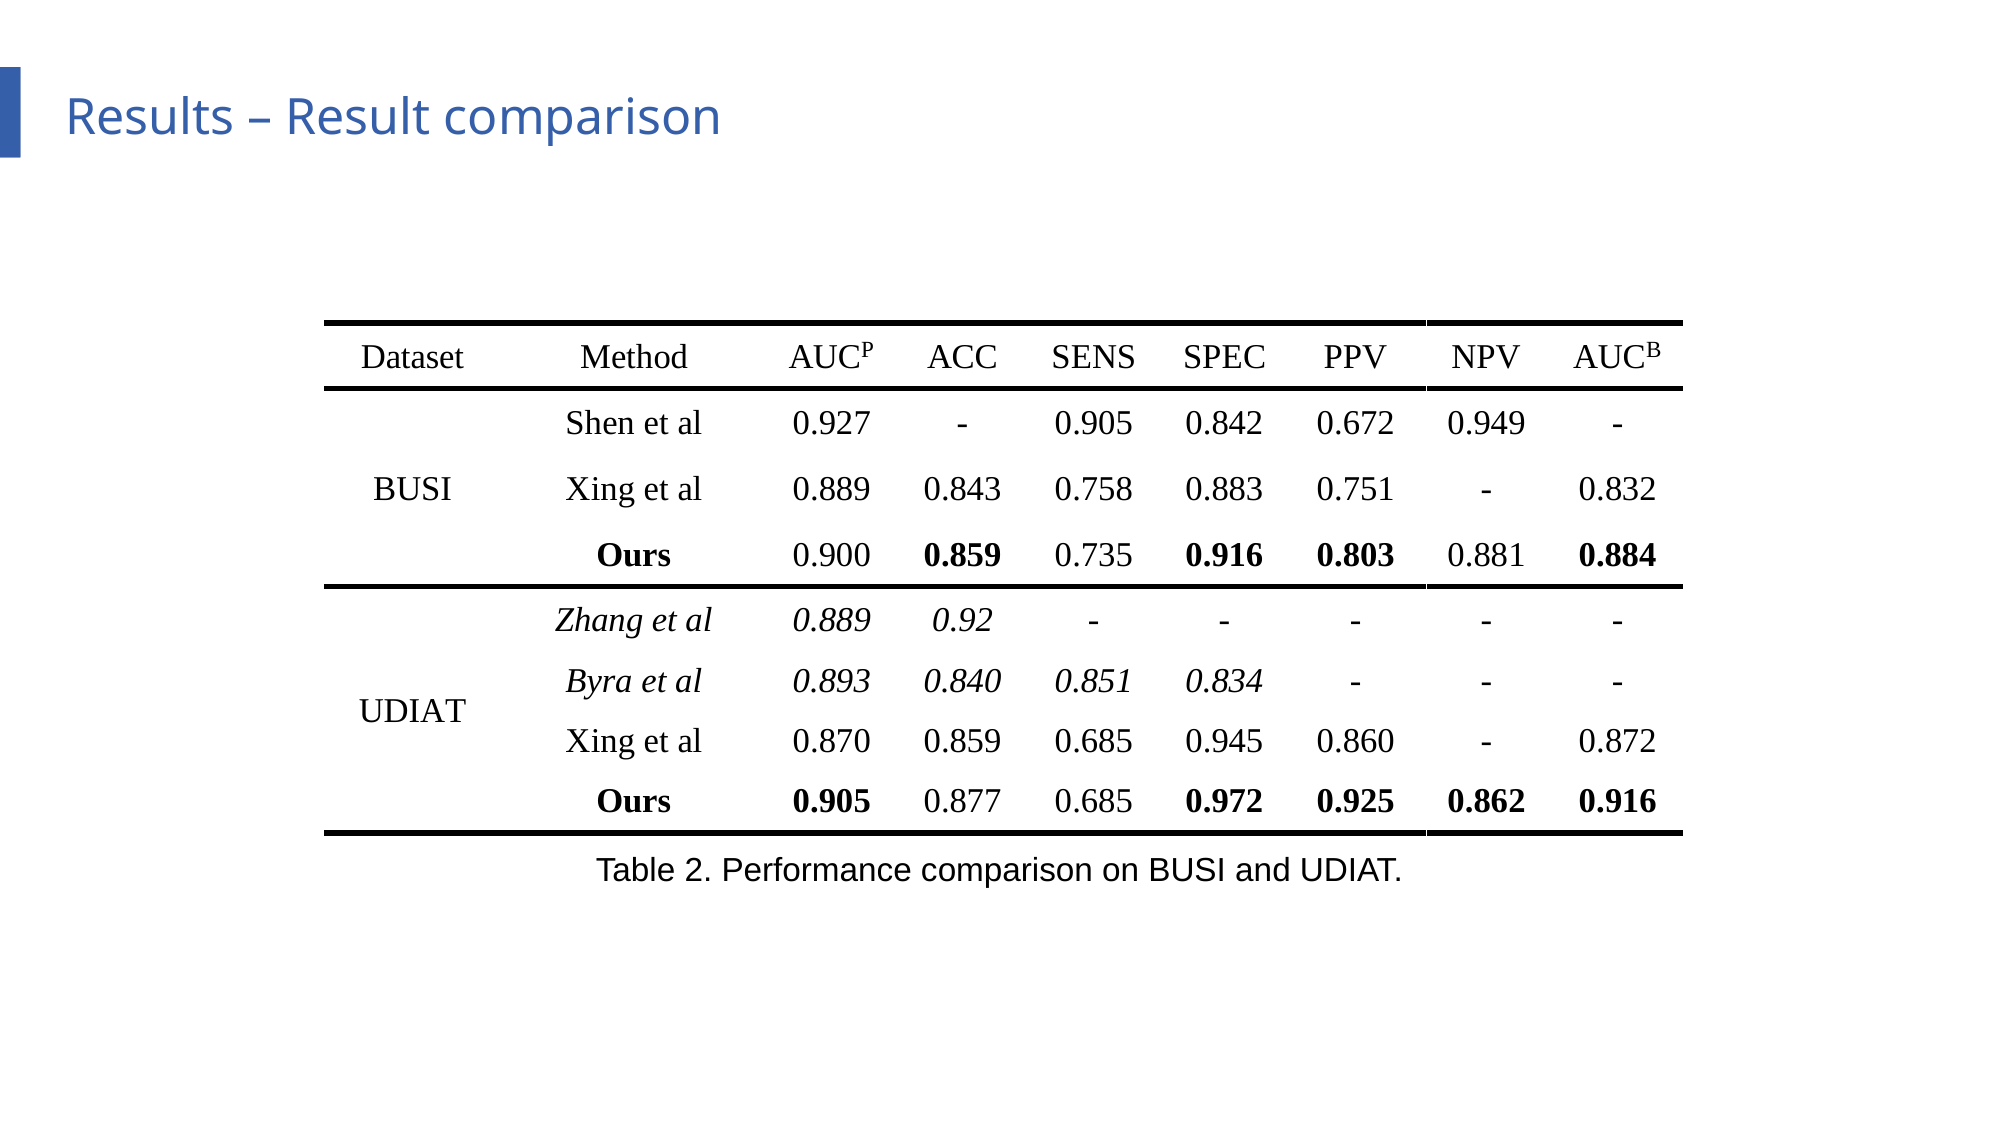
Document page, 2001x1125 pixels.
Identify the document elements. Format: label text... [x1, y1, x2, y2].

text_box Results – Result comparison [50, 76, 751, 152]
text_box Table 2. Performance comparison on BUSI and UDIAT. [361, 855, 1638, 895]
picture [308, 320, 1692, 855]
